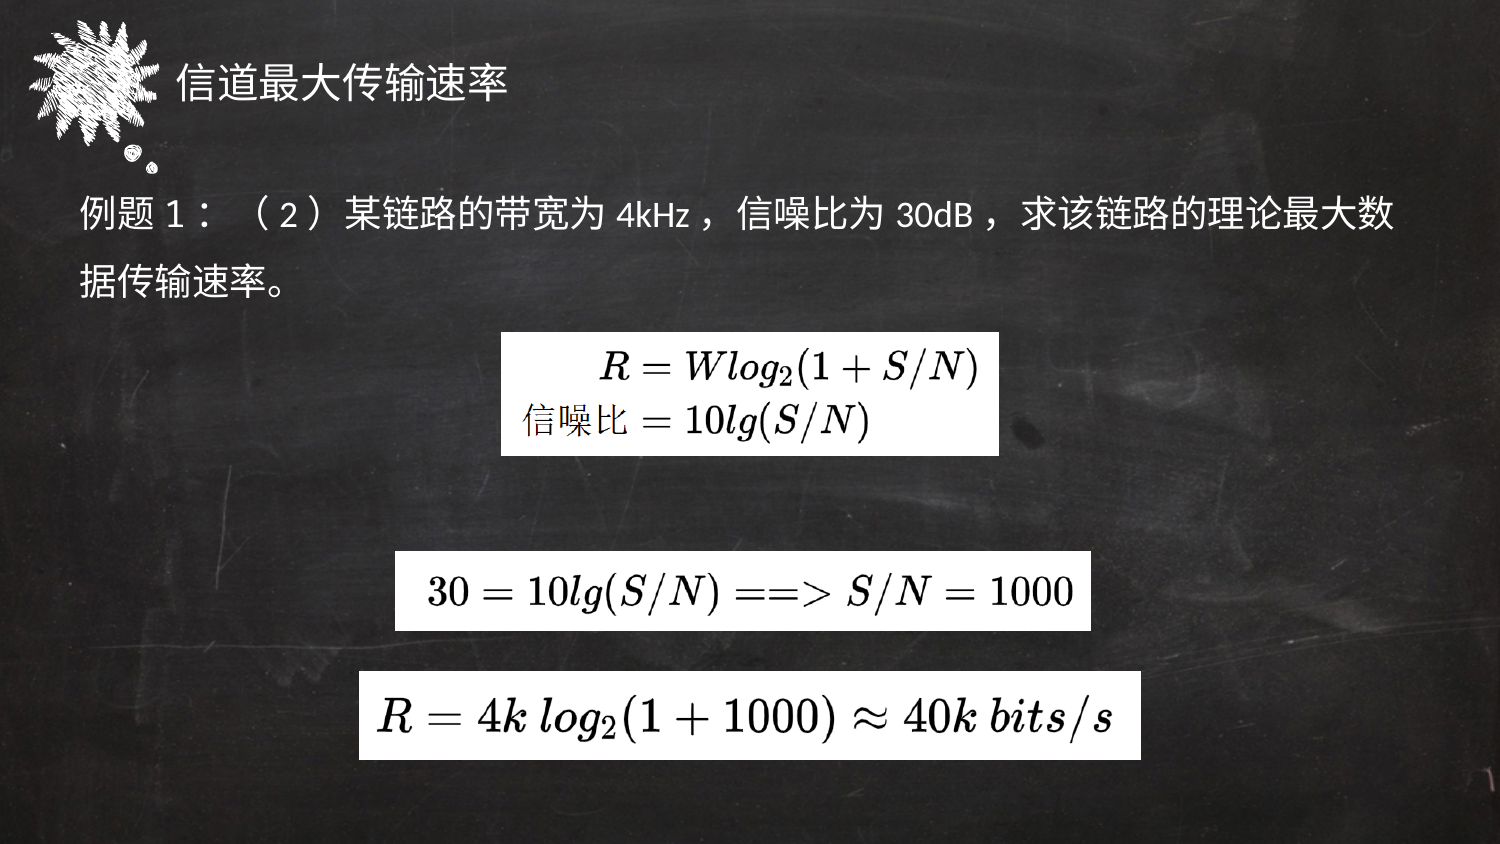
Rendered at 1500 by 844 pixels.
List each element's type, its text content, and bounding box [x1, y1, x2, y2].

text_box 例题1：（2）某链路的带宽为4kHz，信噪比为30dB，求该链路的理论最大数据传输速率。 [64, 160, 1447, 311]
picture [0, 0, 1500, 844]
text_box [29, 19, 526, 174]
